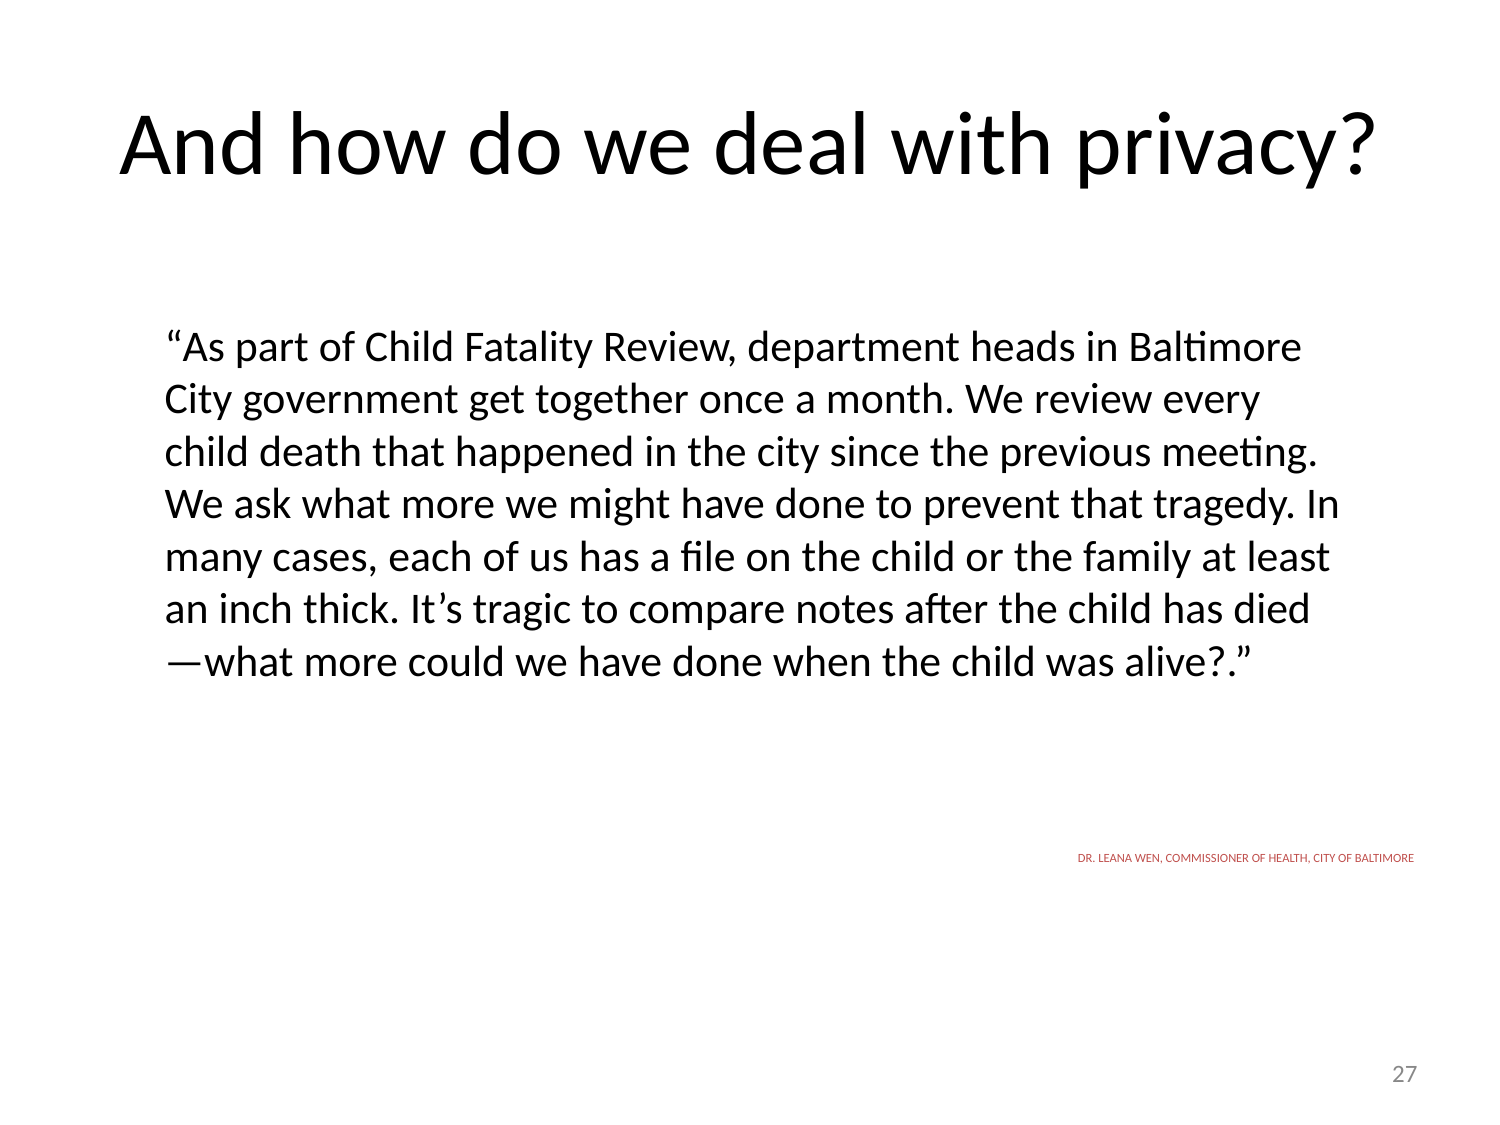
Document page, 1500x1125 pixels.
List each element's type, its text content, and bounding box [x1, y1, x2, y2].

text_box “As part of Child Fatality Review, department heads in Baltimore City government get together once a month. We review every child death that happened in the city since the previous meeting. We ask what more we might have done to prevent that tragedy. In many cases, each of us has a file on the child or the family at least an inch thick. It’s tragic to compare notes after the child has died—what more could we have done when the child was alive?.” [157, 310, 1353, 693]
slide_number 27 [1382, 1051, 1426, 1094]
title And how do we deal with privacy? [74, 44, 1426, 234]
text_box DR. LEANA WEN, COMMISSIONER OF HEALTH, CITY OF BALTIMORE [987, 844, 1420, 871]
